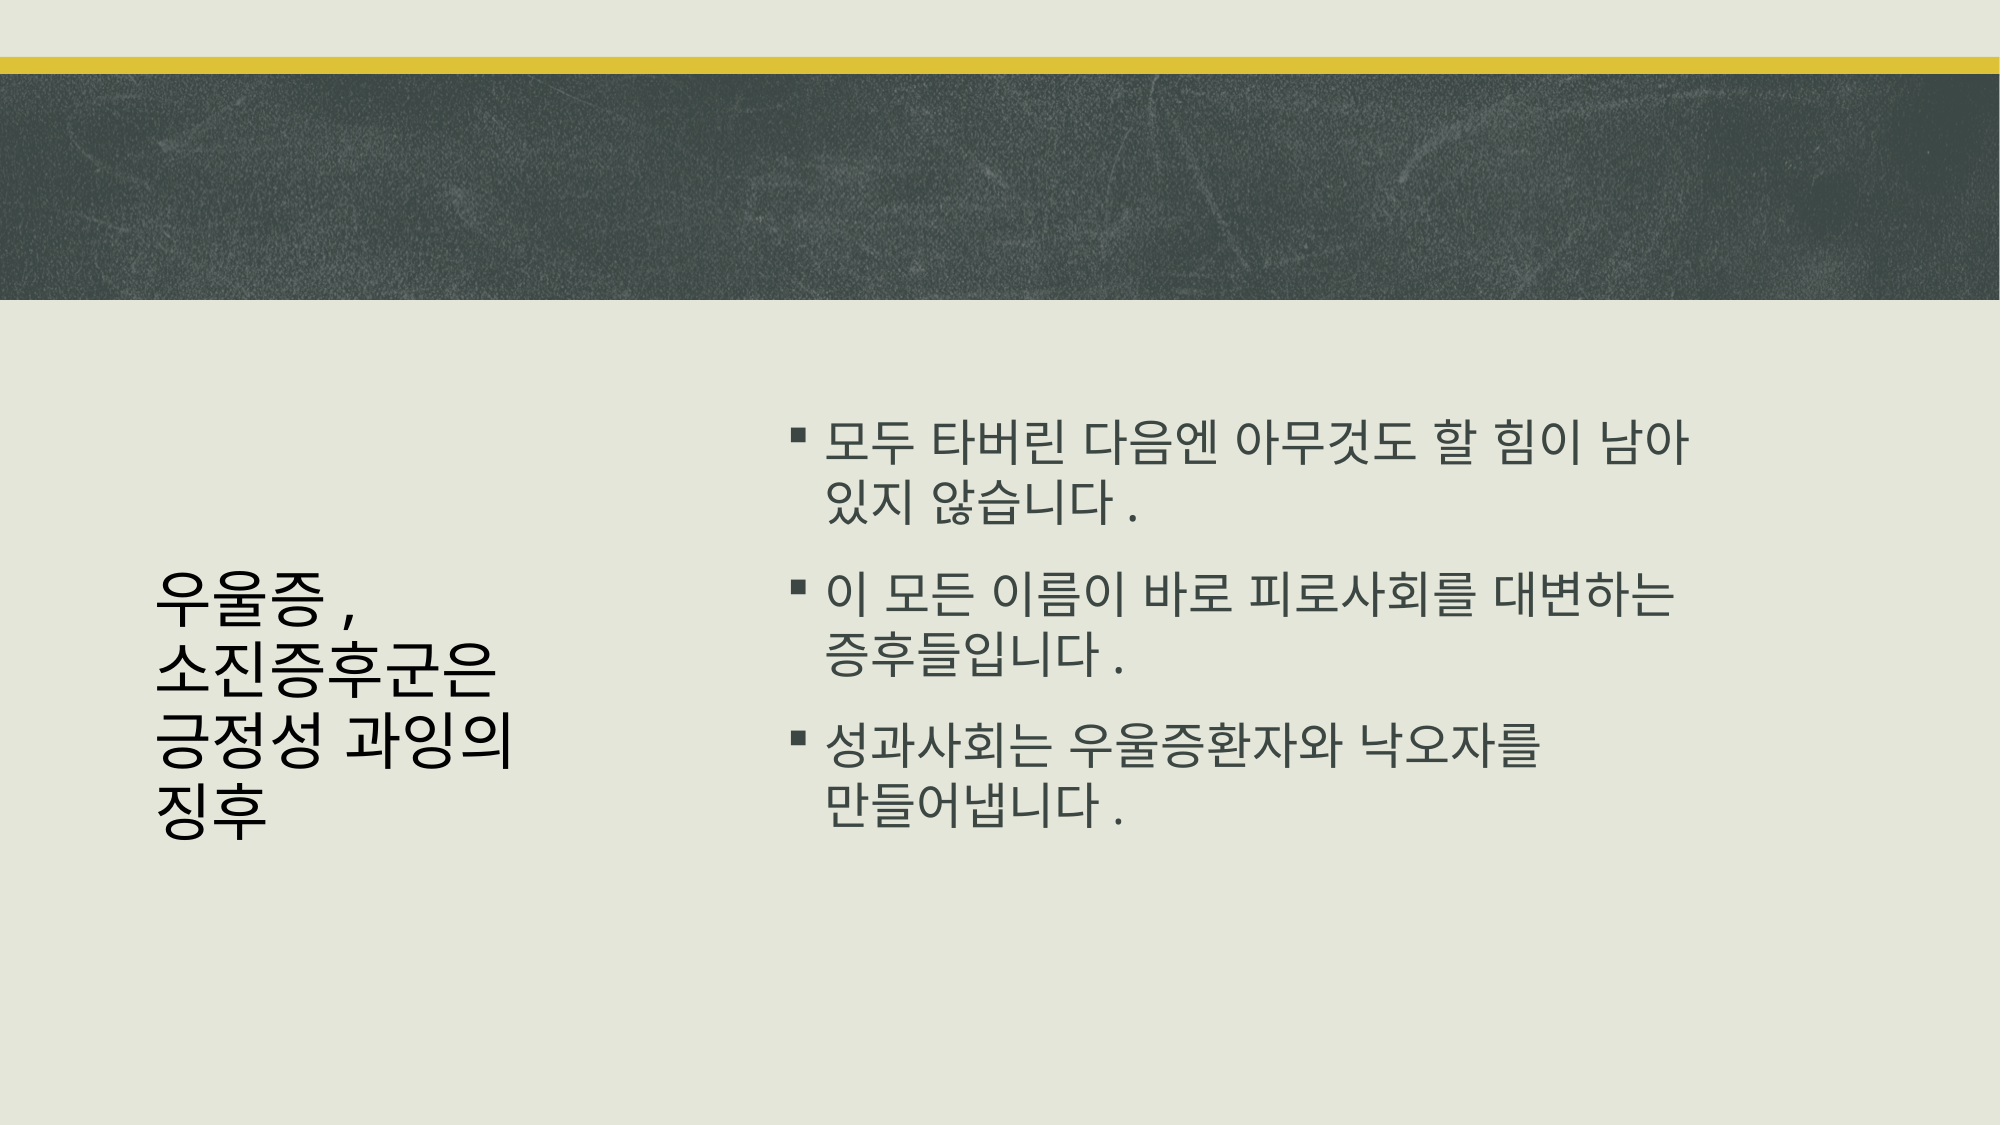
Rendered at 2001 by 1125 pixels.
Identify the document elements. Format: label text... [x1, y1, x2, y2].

picture [0, 74, 2000, 300]
title 우울증, 소진증후군은 긍정성 과잉의 징후 [139, 378, 587, 1037]
list 모두 타버린 다음엔 아무것도 할 힘이 남아 있지 않습니다. 이 모든 이름이 바로 피로사회를 대변하는 증후들입니다. 성과사회는 우울증환자와 낙오자를 만들어냅니다. [771, 404, 1762, 1010]
